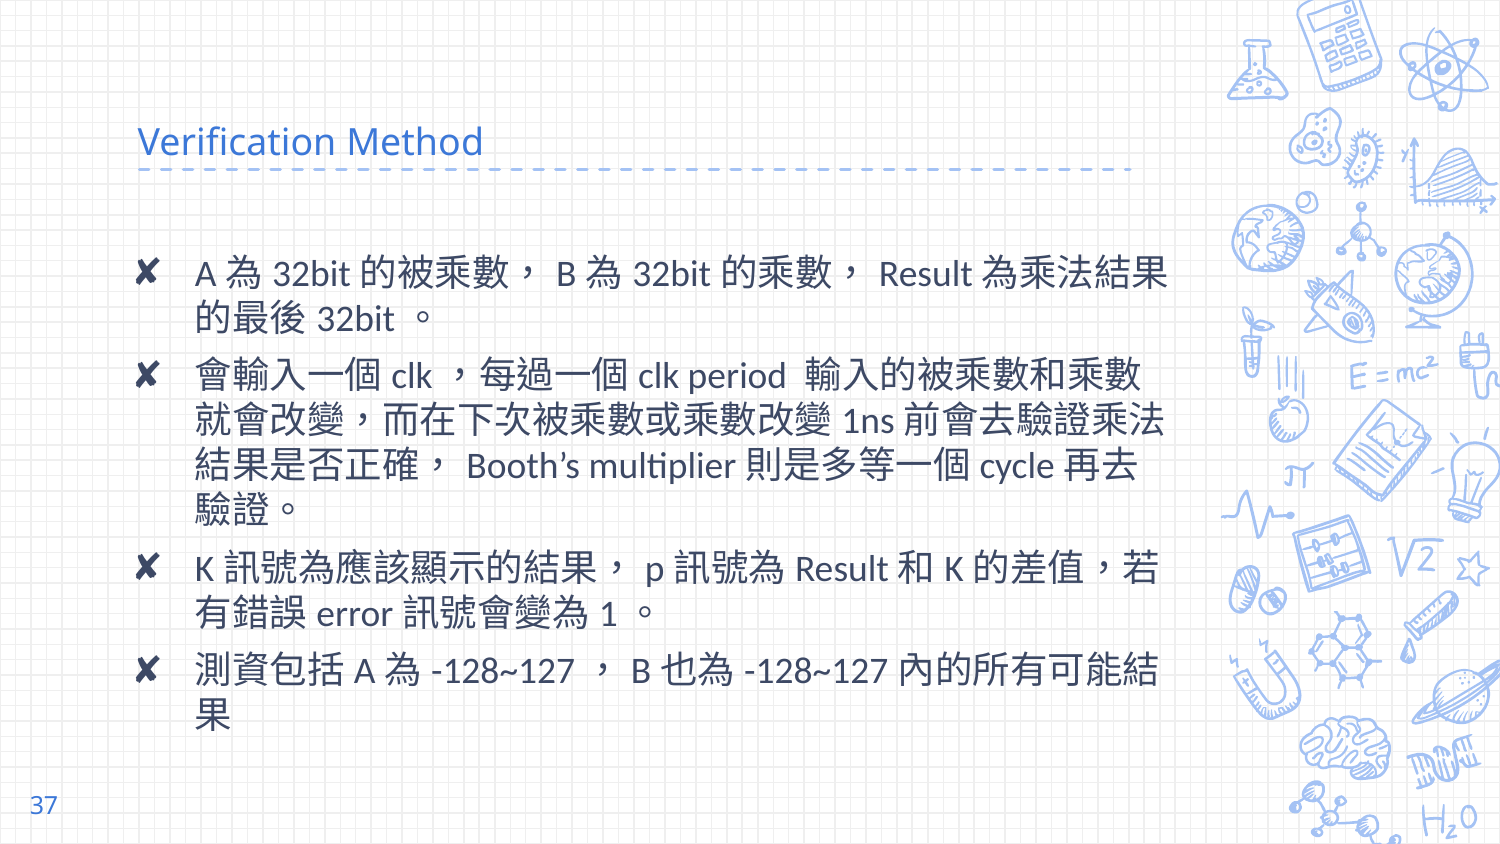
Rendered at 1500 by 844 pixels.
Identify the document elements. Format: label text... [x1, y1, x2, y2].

list A為32bit的被乘數，B為32bit的乘數，Result為乘法結果的最後32bit。 會輸入一個clk，每過一個clk period 輸入的被乘數和乘數就會改變，而在下次被乘數或乘數改變1ns前會去驗證乘法結果是否正確，Booth’s multiplier則是多等一個cycle再去驗證。 K訊號為應該顯示的結果，p訊號為Result和K的差值，若有錯誤error訊號會變為1。 測資包括A為-128~127，B也為-128~127內的所有可能結果 [104, 233, 1190, 827]
slide_number 37 [14, 774, 105, 840]
title Verification Method [122, 36, 1130, 178]
